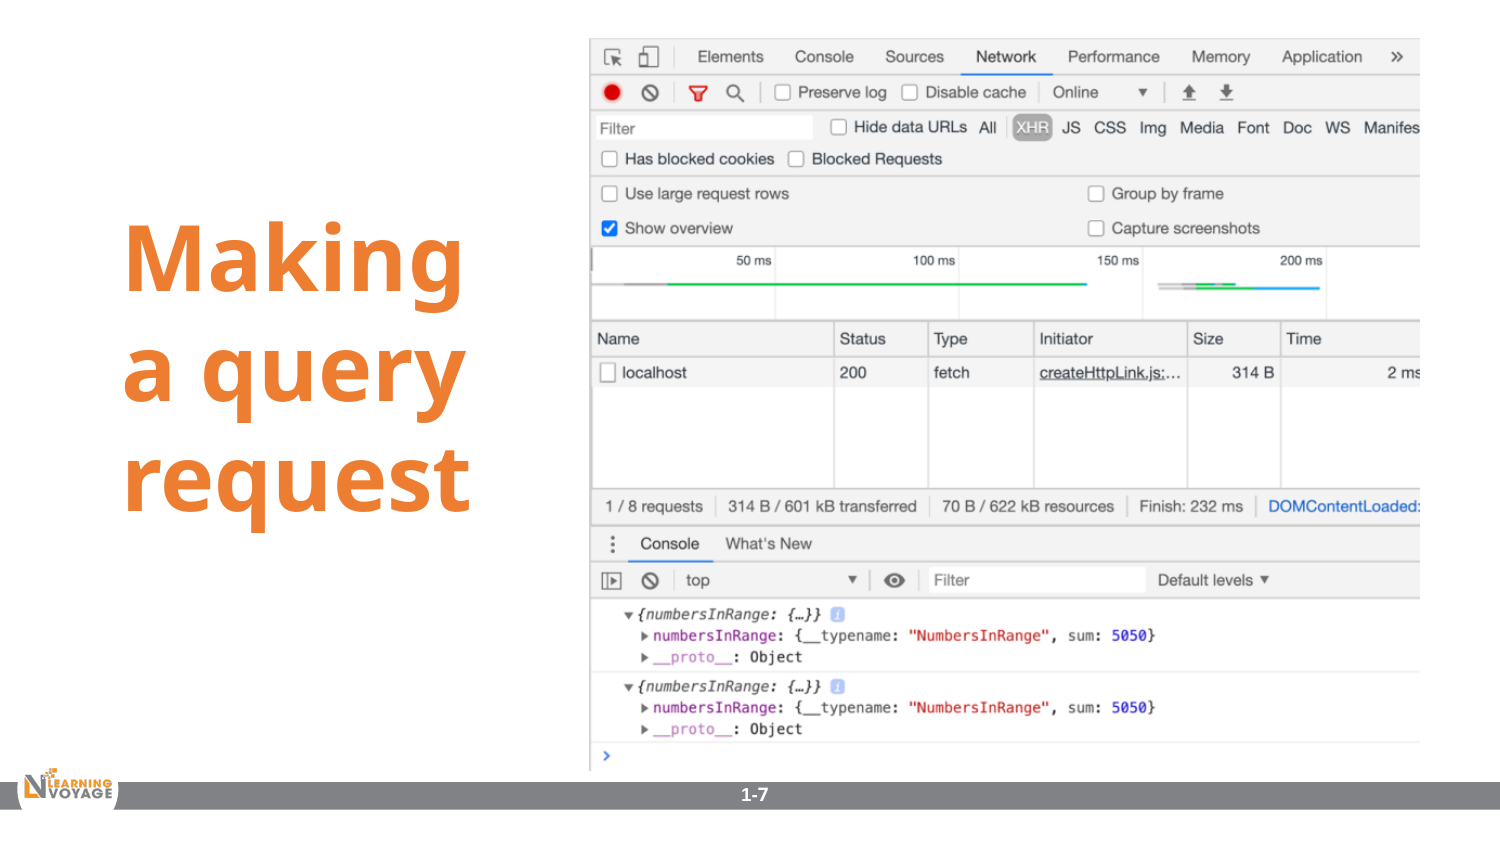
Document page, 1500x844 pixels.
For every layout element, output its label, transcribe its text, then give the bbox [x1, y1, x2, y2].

picture [589, 38, 1421, 771]
slide_number 1-7 [692, 771, 784, 821]
text_box Making a query request [105, 306, 551, 423]
picture [0, 706, 144, 844]
